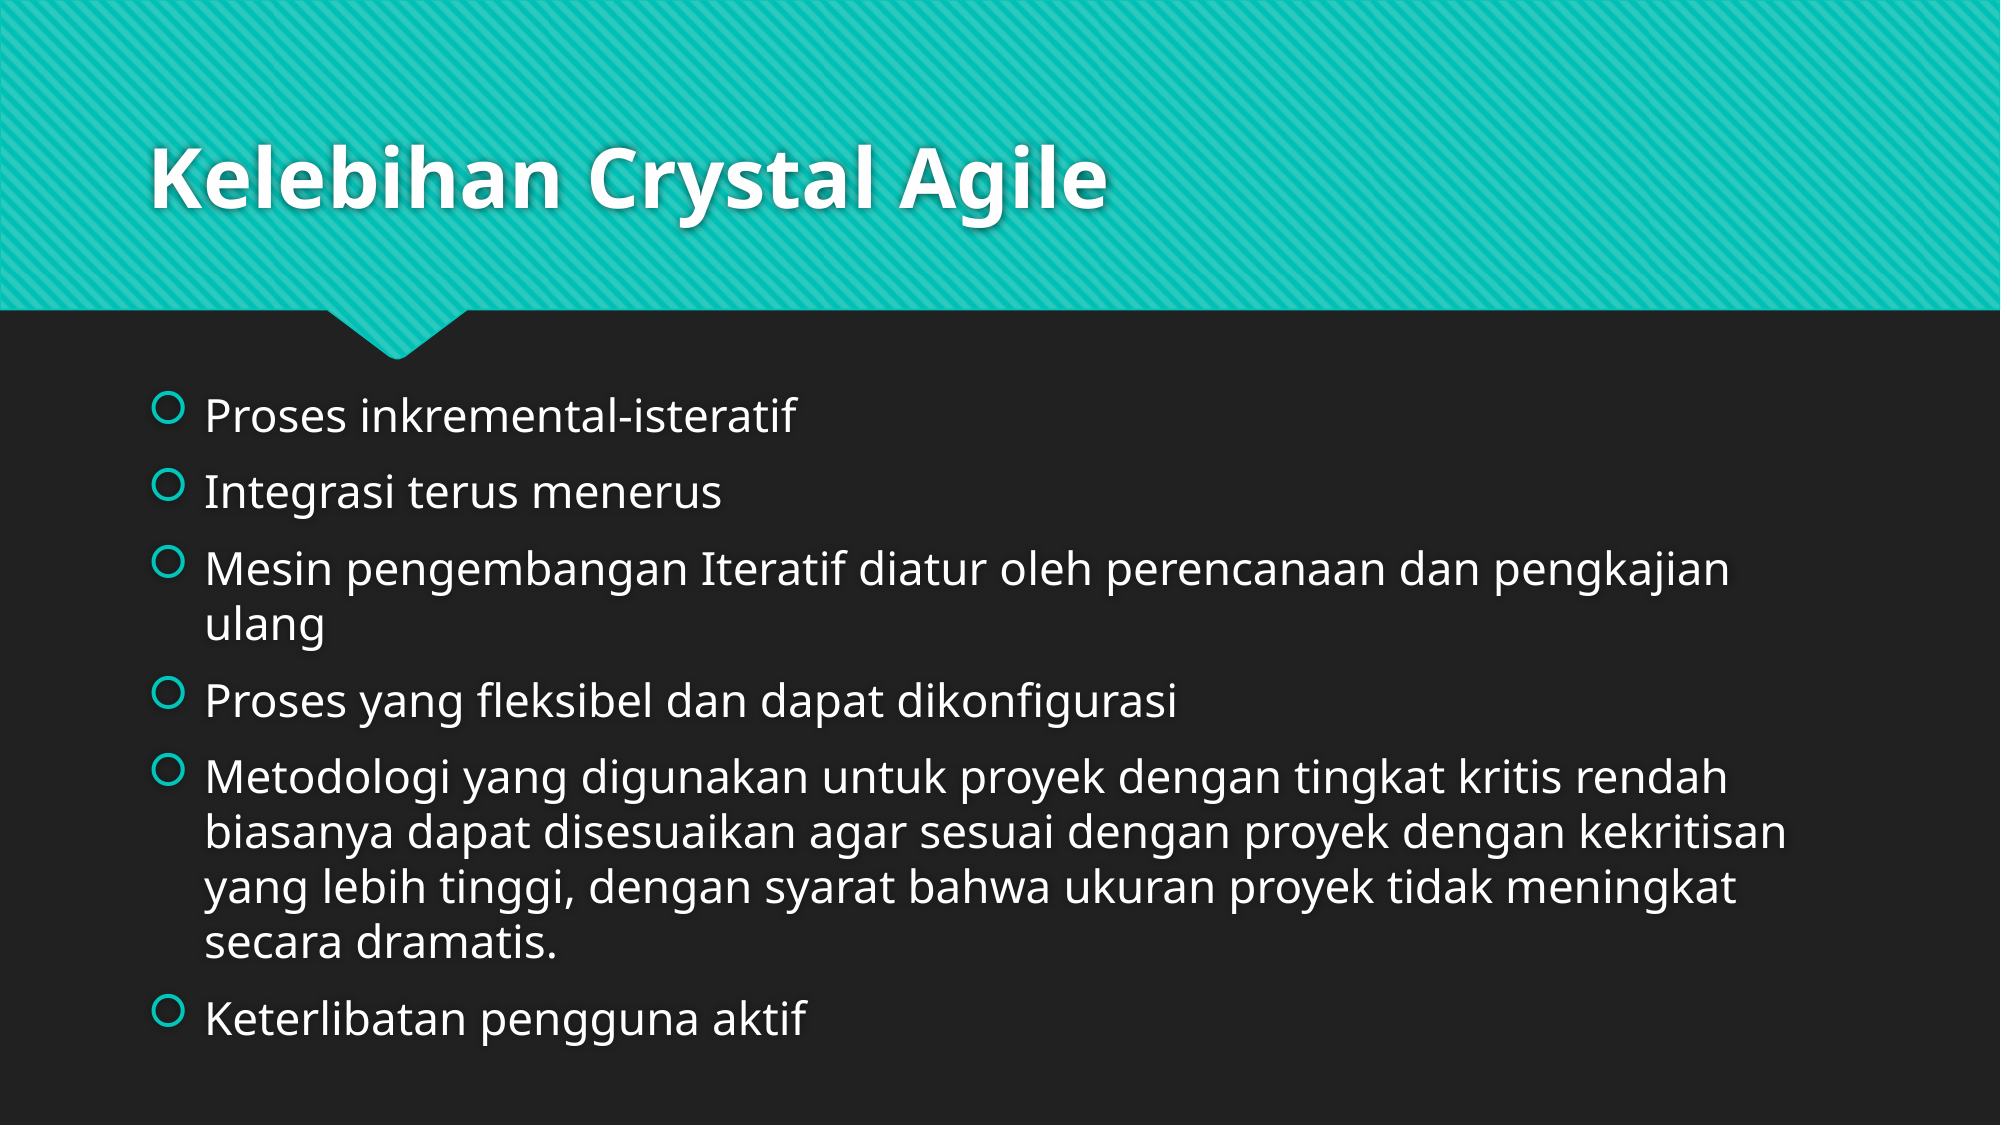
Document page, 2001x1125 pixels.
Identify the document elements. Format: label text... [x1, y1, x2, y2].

title Kelebihan Crystal Agile [132, 73, 1868, 233]
list Proses inkremental-isteratif Integrasi terus menerus Mesin pengembangan Iteratif diatur oleh perencanaan dan pengkajian ulang Proses yang fleksibel dan dapat dikonfigurasi Metodologi yang digunakan untuk proyek dengan tingkat kritis rendah biasanya dapat disesuaikan agar sesuai dengan proyek dengan kekritisan yang lebih tinggi, dengan syarat bahwa ukuran proyek tidak meningkat secara dramatis. Keterlibatan pengguna aktif [132, 455, 1865, 1053]
